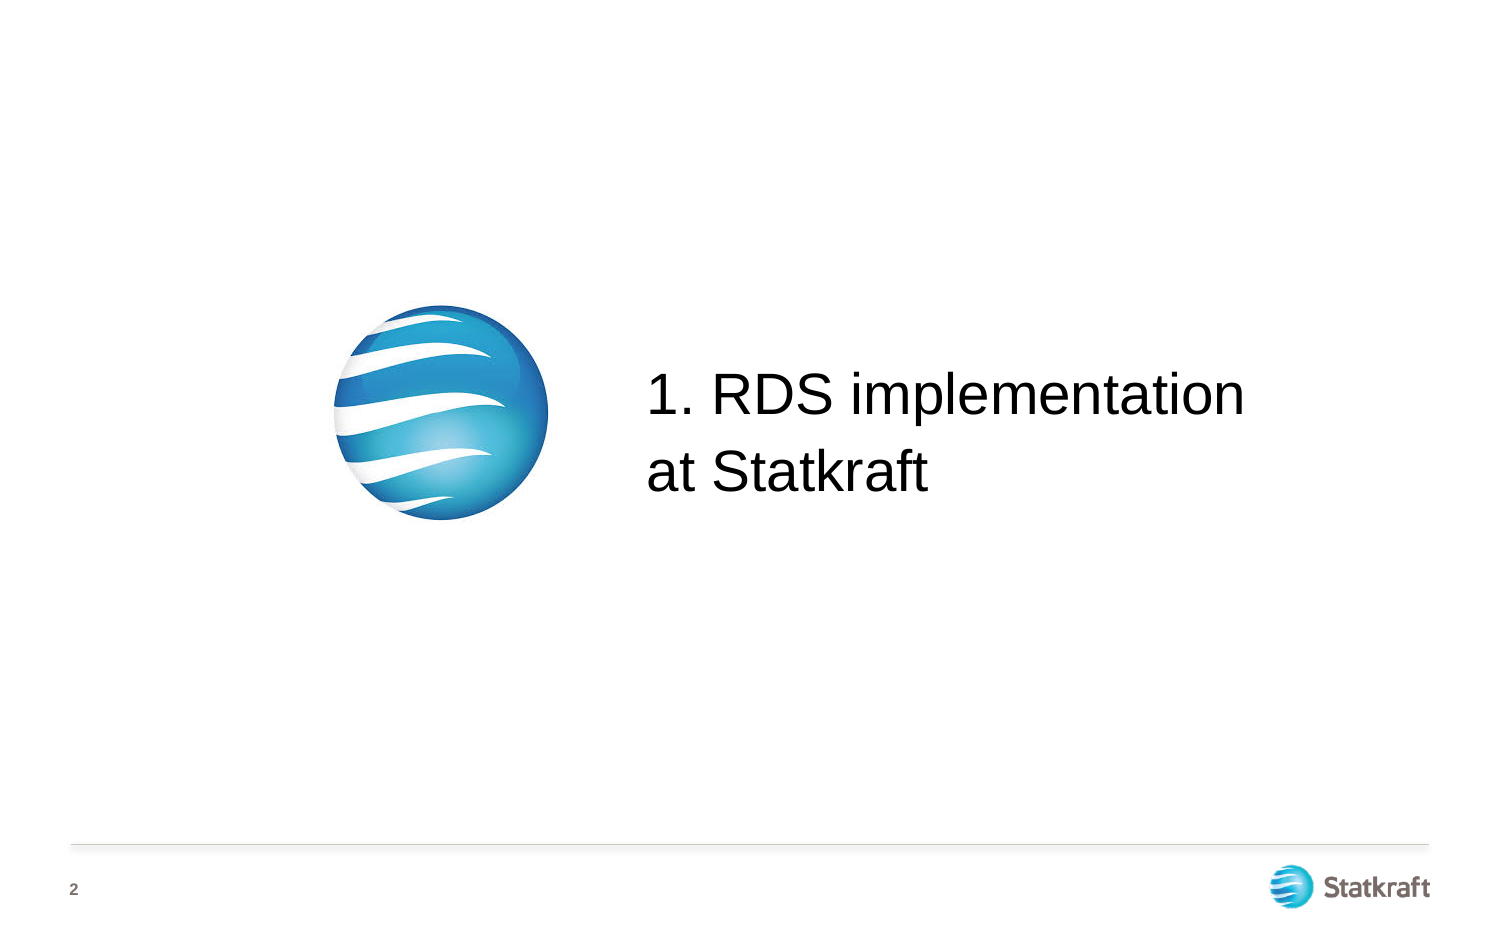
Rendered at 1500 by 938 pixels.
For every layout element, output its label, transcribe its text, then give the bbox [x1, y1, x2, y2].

slide_number 2 [54, 863, 119, 914]
picture [328, 301, 552, 525]
picture [1267, 862, 1430, 911]
text_box 1. RDS implementation at Statkraft [632, 342, 1272, 511]
